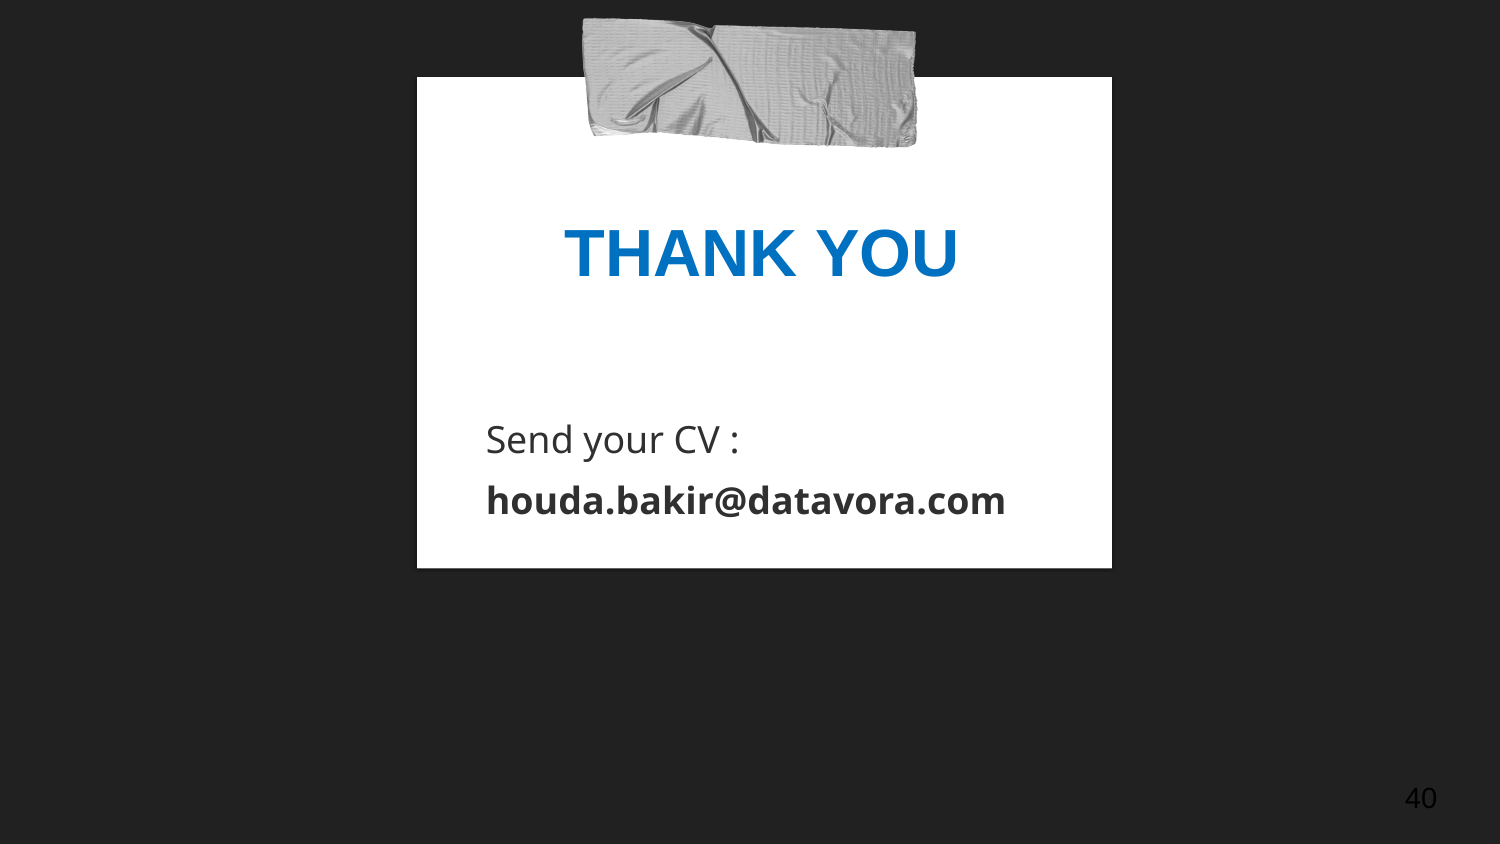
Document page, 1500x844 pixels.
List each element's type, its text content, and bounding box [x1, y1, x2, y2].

slide_number ‹#› [1389, 764, 1480, 830]
picture [389, 16, 1141, 589]
